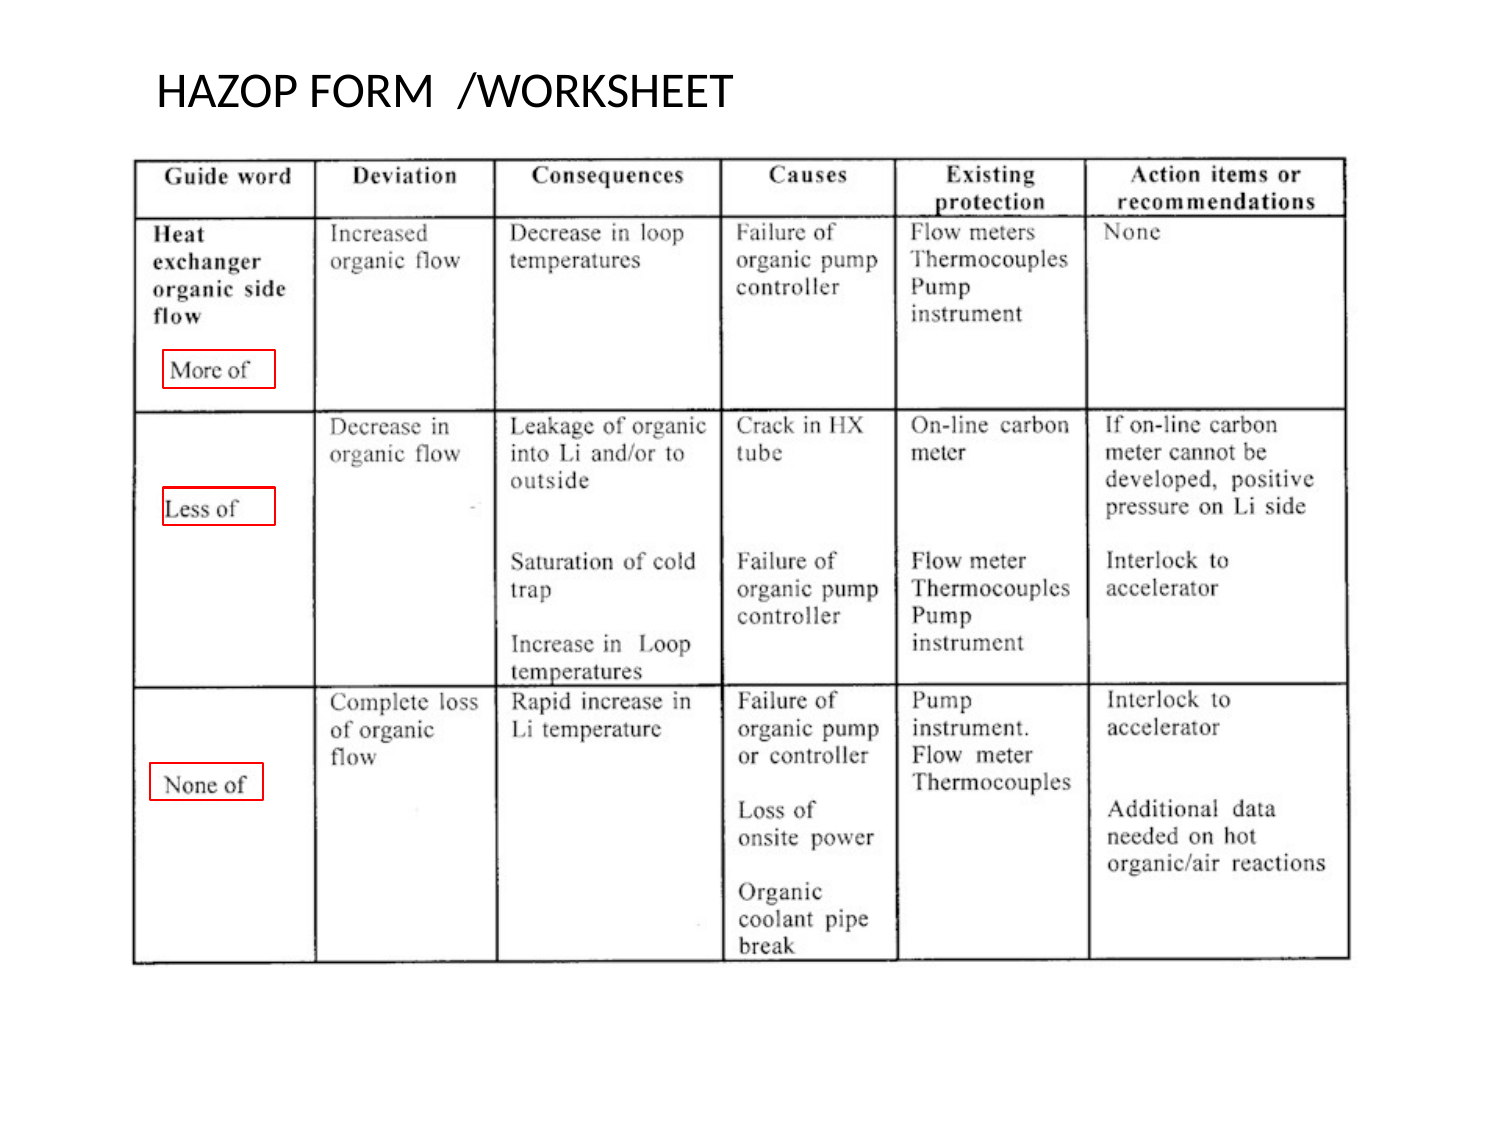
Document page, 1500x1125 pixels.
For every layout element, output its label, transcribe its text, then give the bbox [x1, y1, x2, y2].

text_box [162, 350, 276, 388]
text_box [162, 487, 276, 526]
text_box [150, 762, 263, 801]
title HAZOP FORM /WORKSHEET [92, 0, 797, 182]
text_box [119, 143, 1370, 976]
